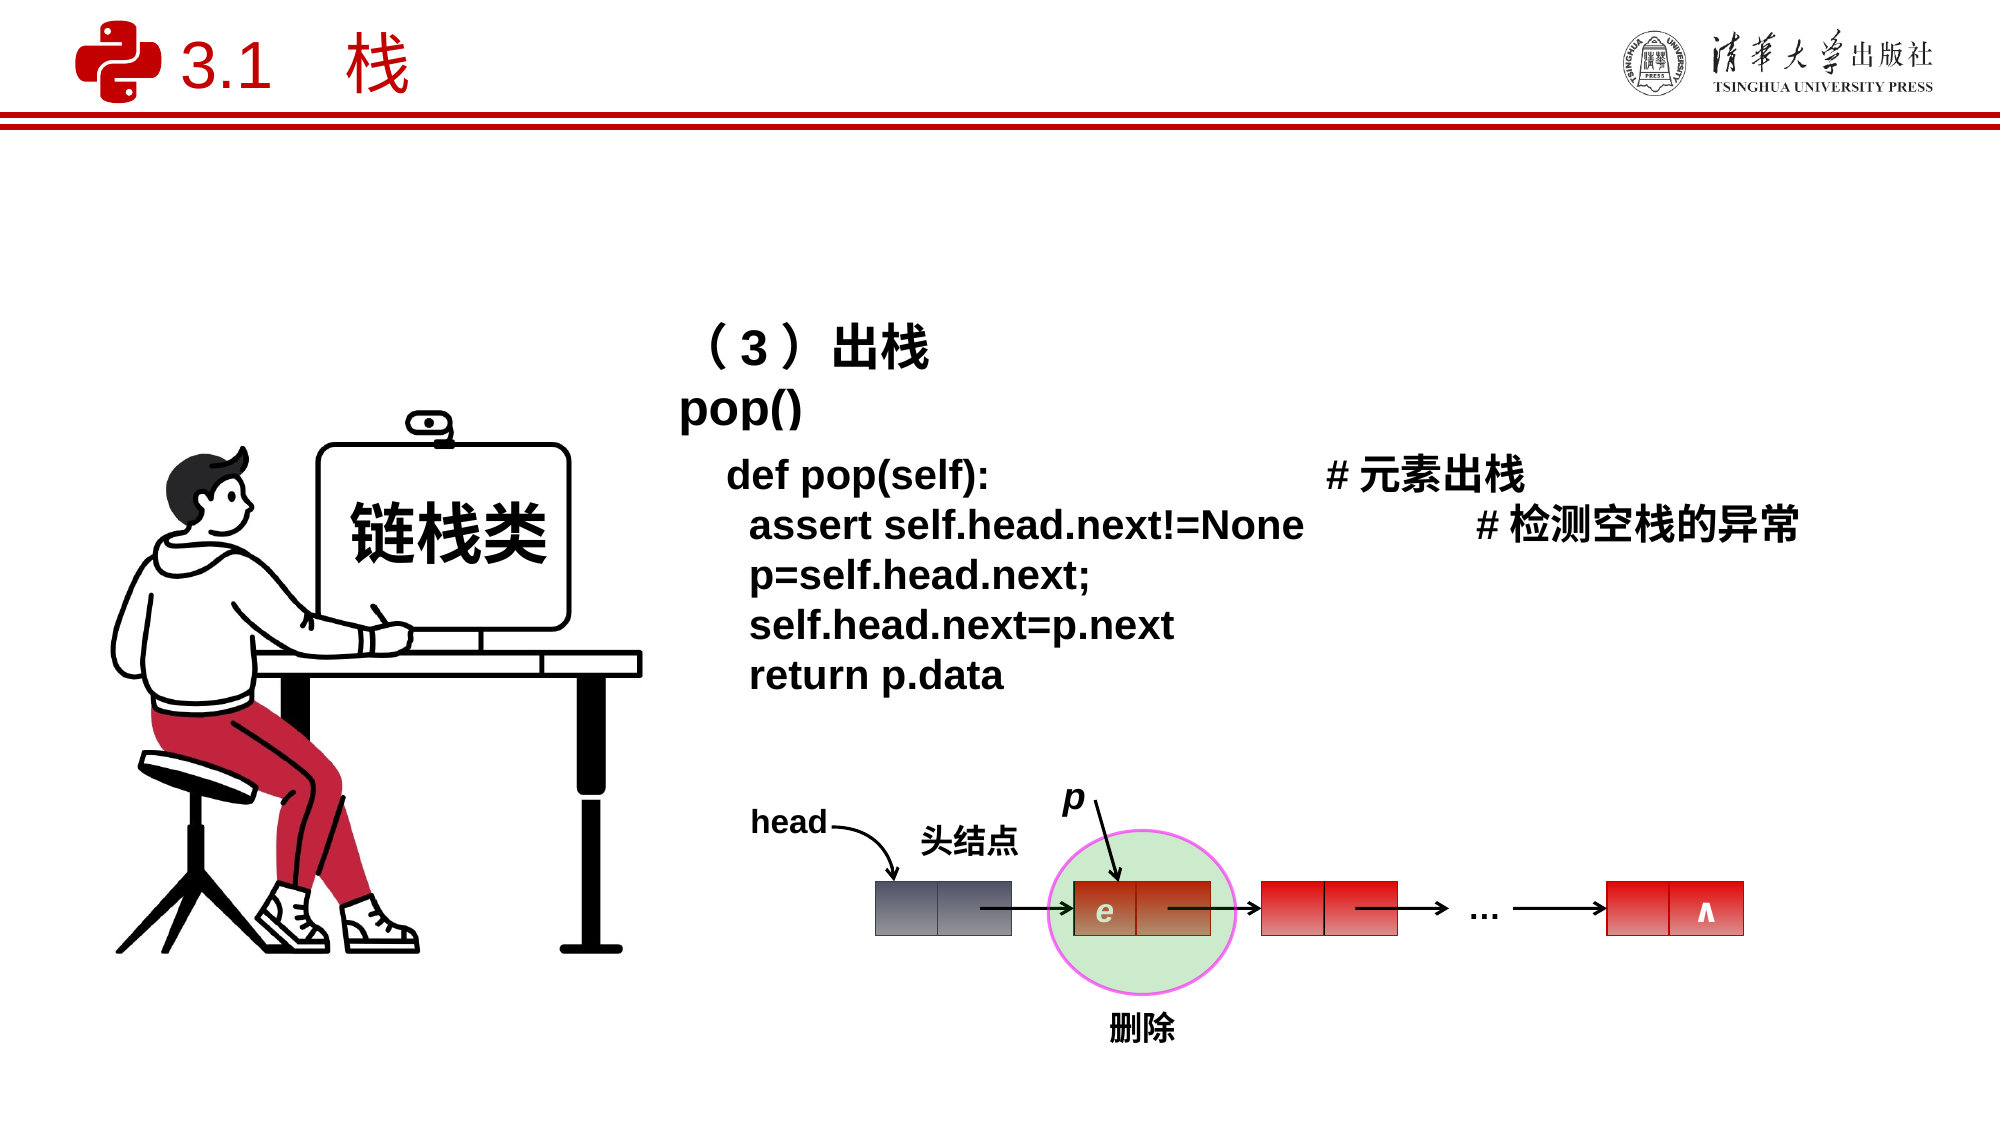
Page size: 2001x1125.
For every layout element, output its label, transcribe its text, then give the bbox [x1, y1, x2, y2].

text_box def pop(self): #元素出栈 assert self.head.next!=None #检测空栈的异常 p=self.head.next; self.head.next=p.next return p.data [695, 429, 1846, 717]
text_box 3.1 栈 [166, 14, 427, 110]
picture [74, 343, 687, 982]
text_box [743, 764, 1744, 1055]
text_box （3）出栈pop() [663, 307, 1063, 443]
